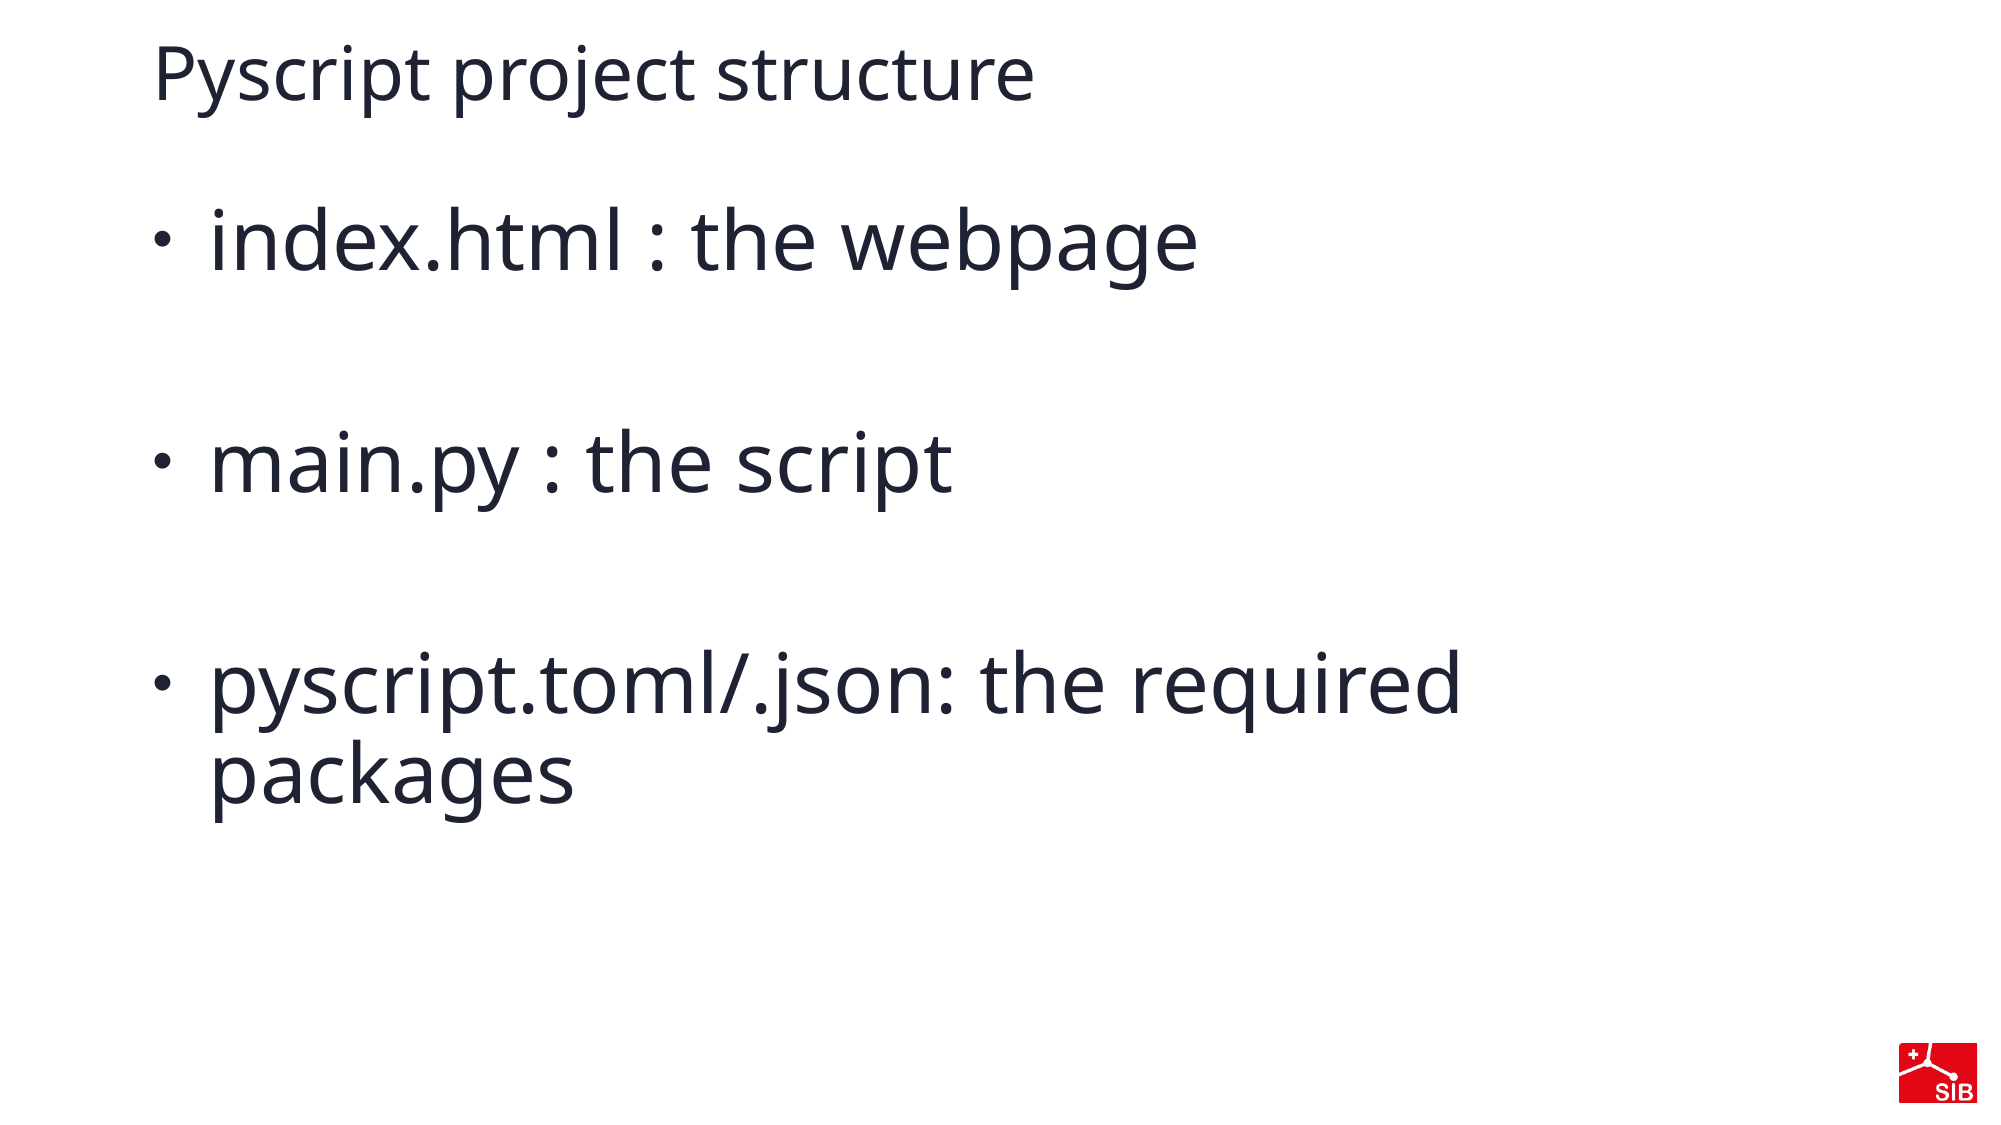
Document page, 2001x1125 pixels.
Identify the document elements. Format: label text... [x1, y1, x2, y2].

title Pyscript project structure [137, 42, 1863, 117]
list index.html : the webpage main.py : the script pyscript.toml/.json: the required packages [137, 191, 1863, 1013]
